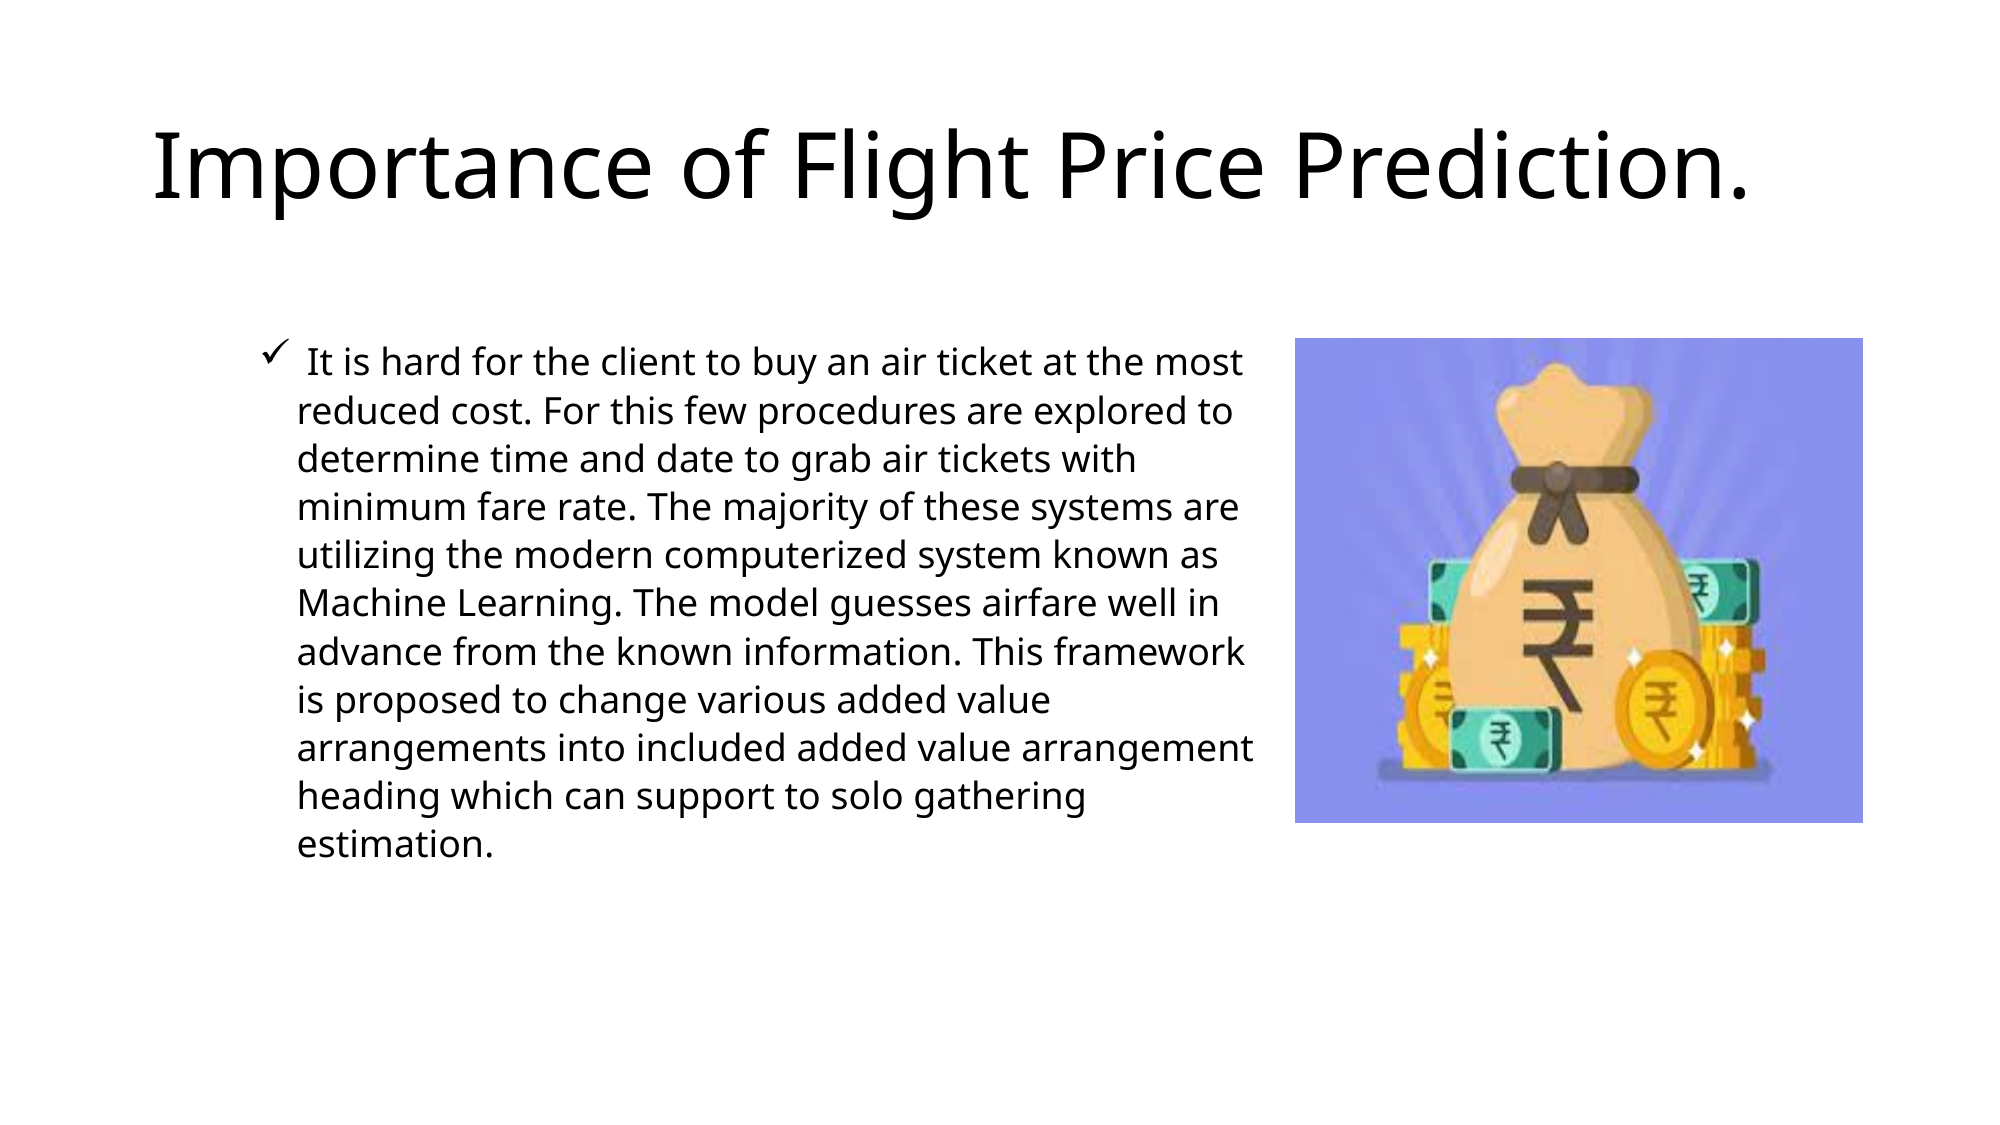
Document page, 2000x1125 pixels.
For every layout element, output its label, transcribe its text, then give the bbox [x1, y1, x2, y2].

list It is hard for the client to buy an air ticket at the most reduced cost. For this few procedures are explored to determine time and date to grab air tickets with minimum fare rate. The majority of these systems are utilizing the modern computerized system known as Machine Learning. The model guesses airfare well in advance from the known information. This framework is proposed to change various added value arrangements into included added value arrangement heading which can support to solo gathering estimation. [244, 325, 1272, 1083]
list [1294, 338, 1863, 823]
title Importance of Flight Price Prediction. [137, 59, 1862, 278]
